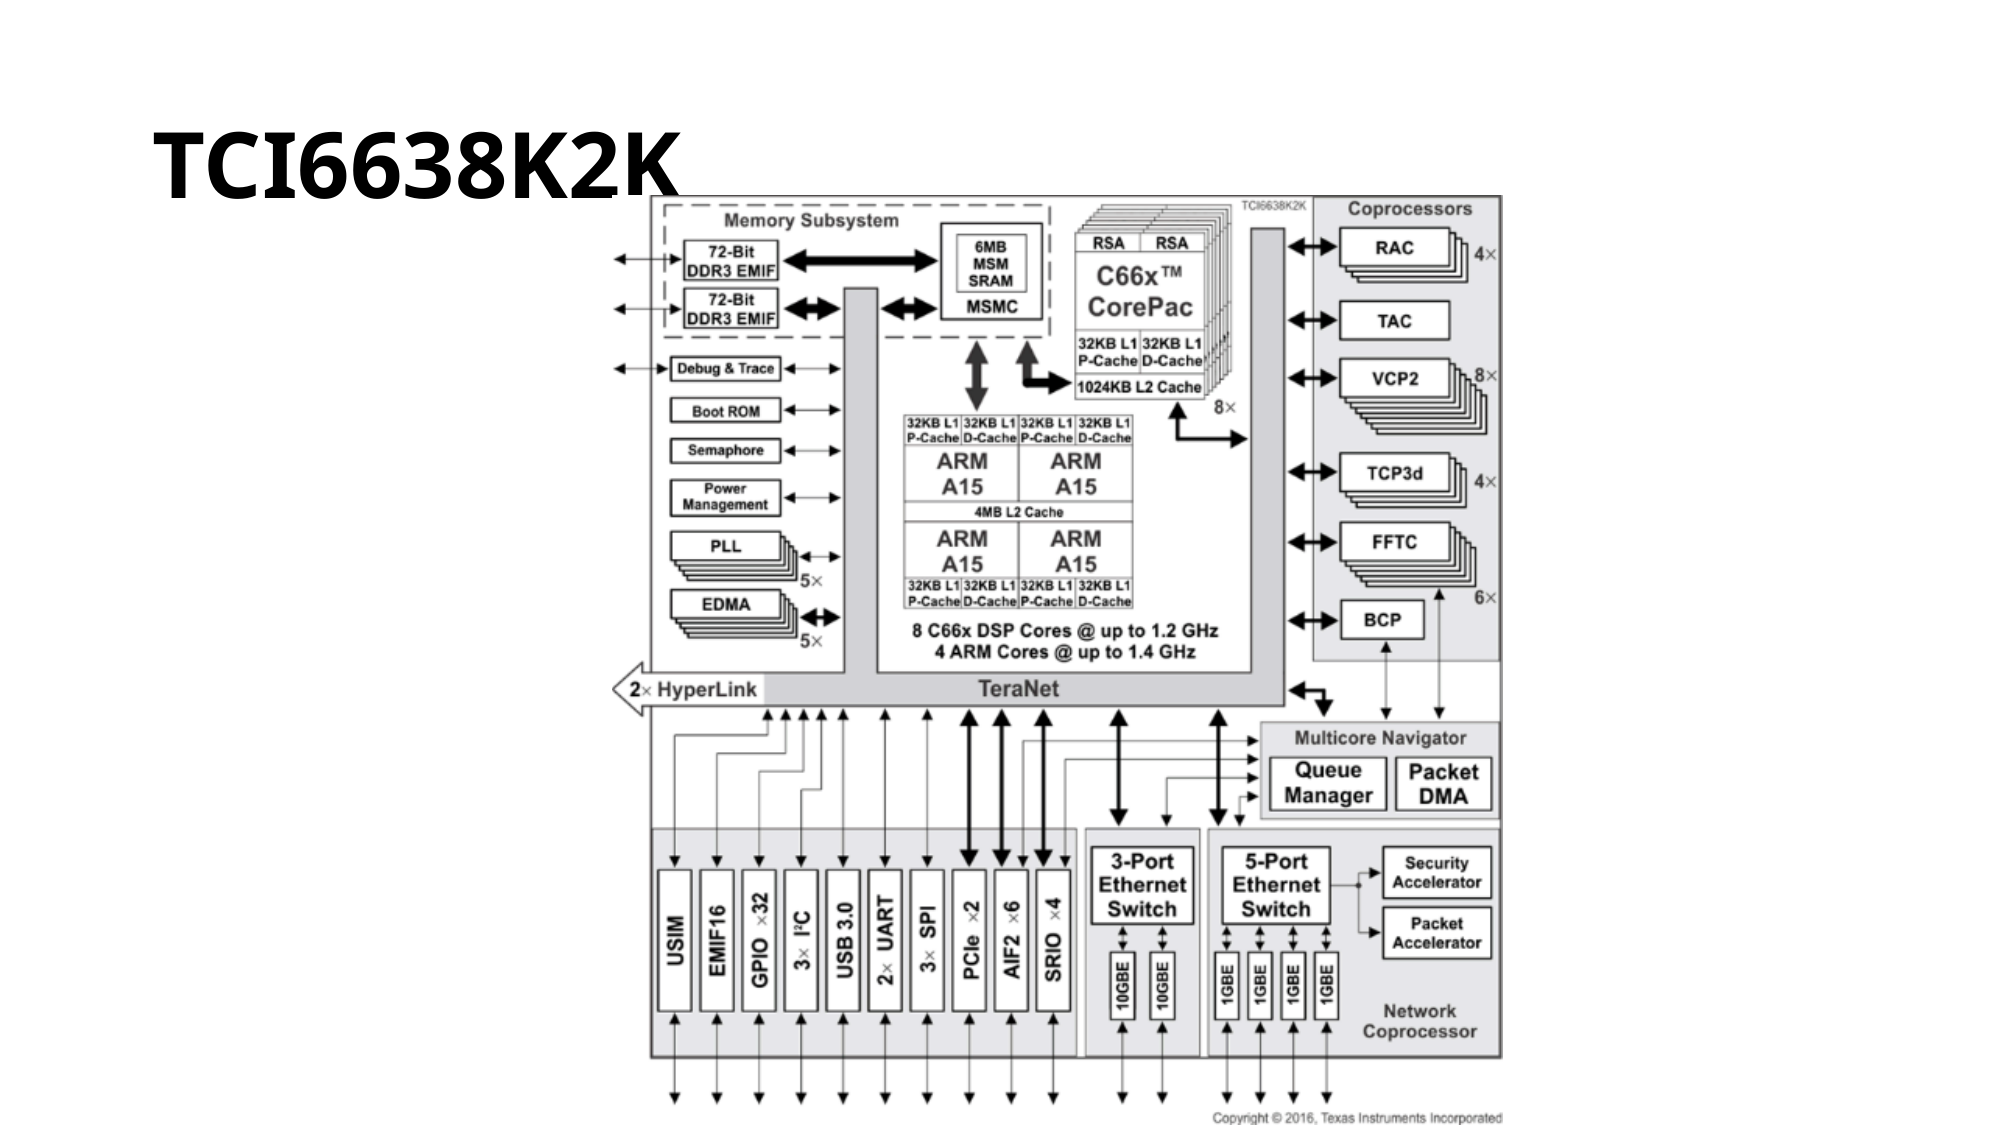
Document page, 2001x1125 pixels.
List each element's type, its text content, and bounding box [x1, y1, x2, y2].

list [612, 195, 1503, 1125]
title TCI6638K2K [137, 59, 1863, 278]
